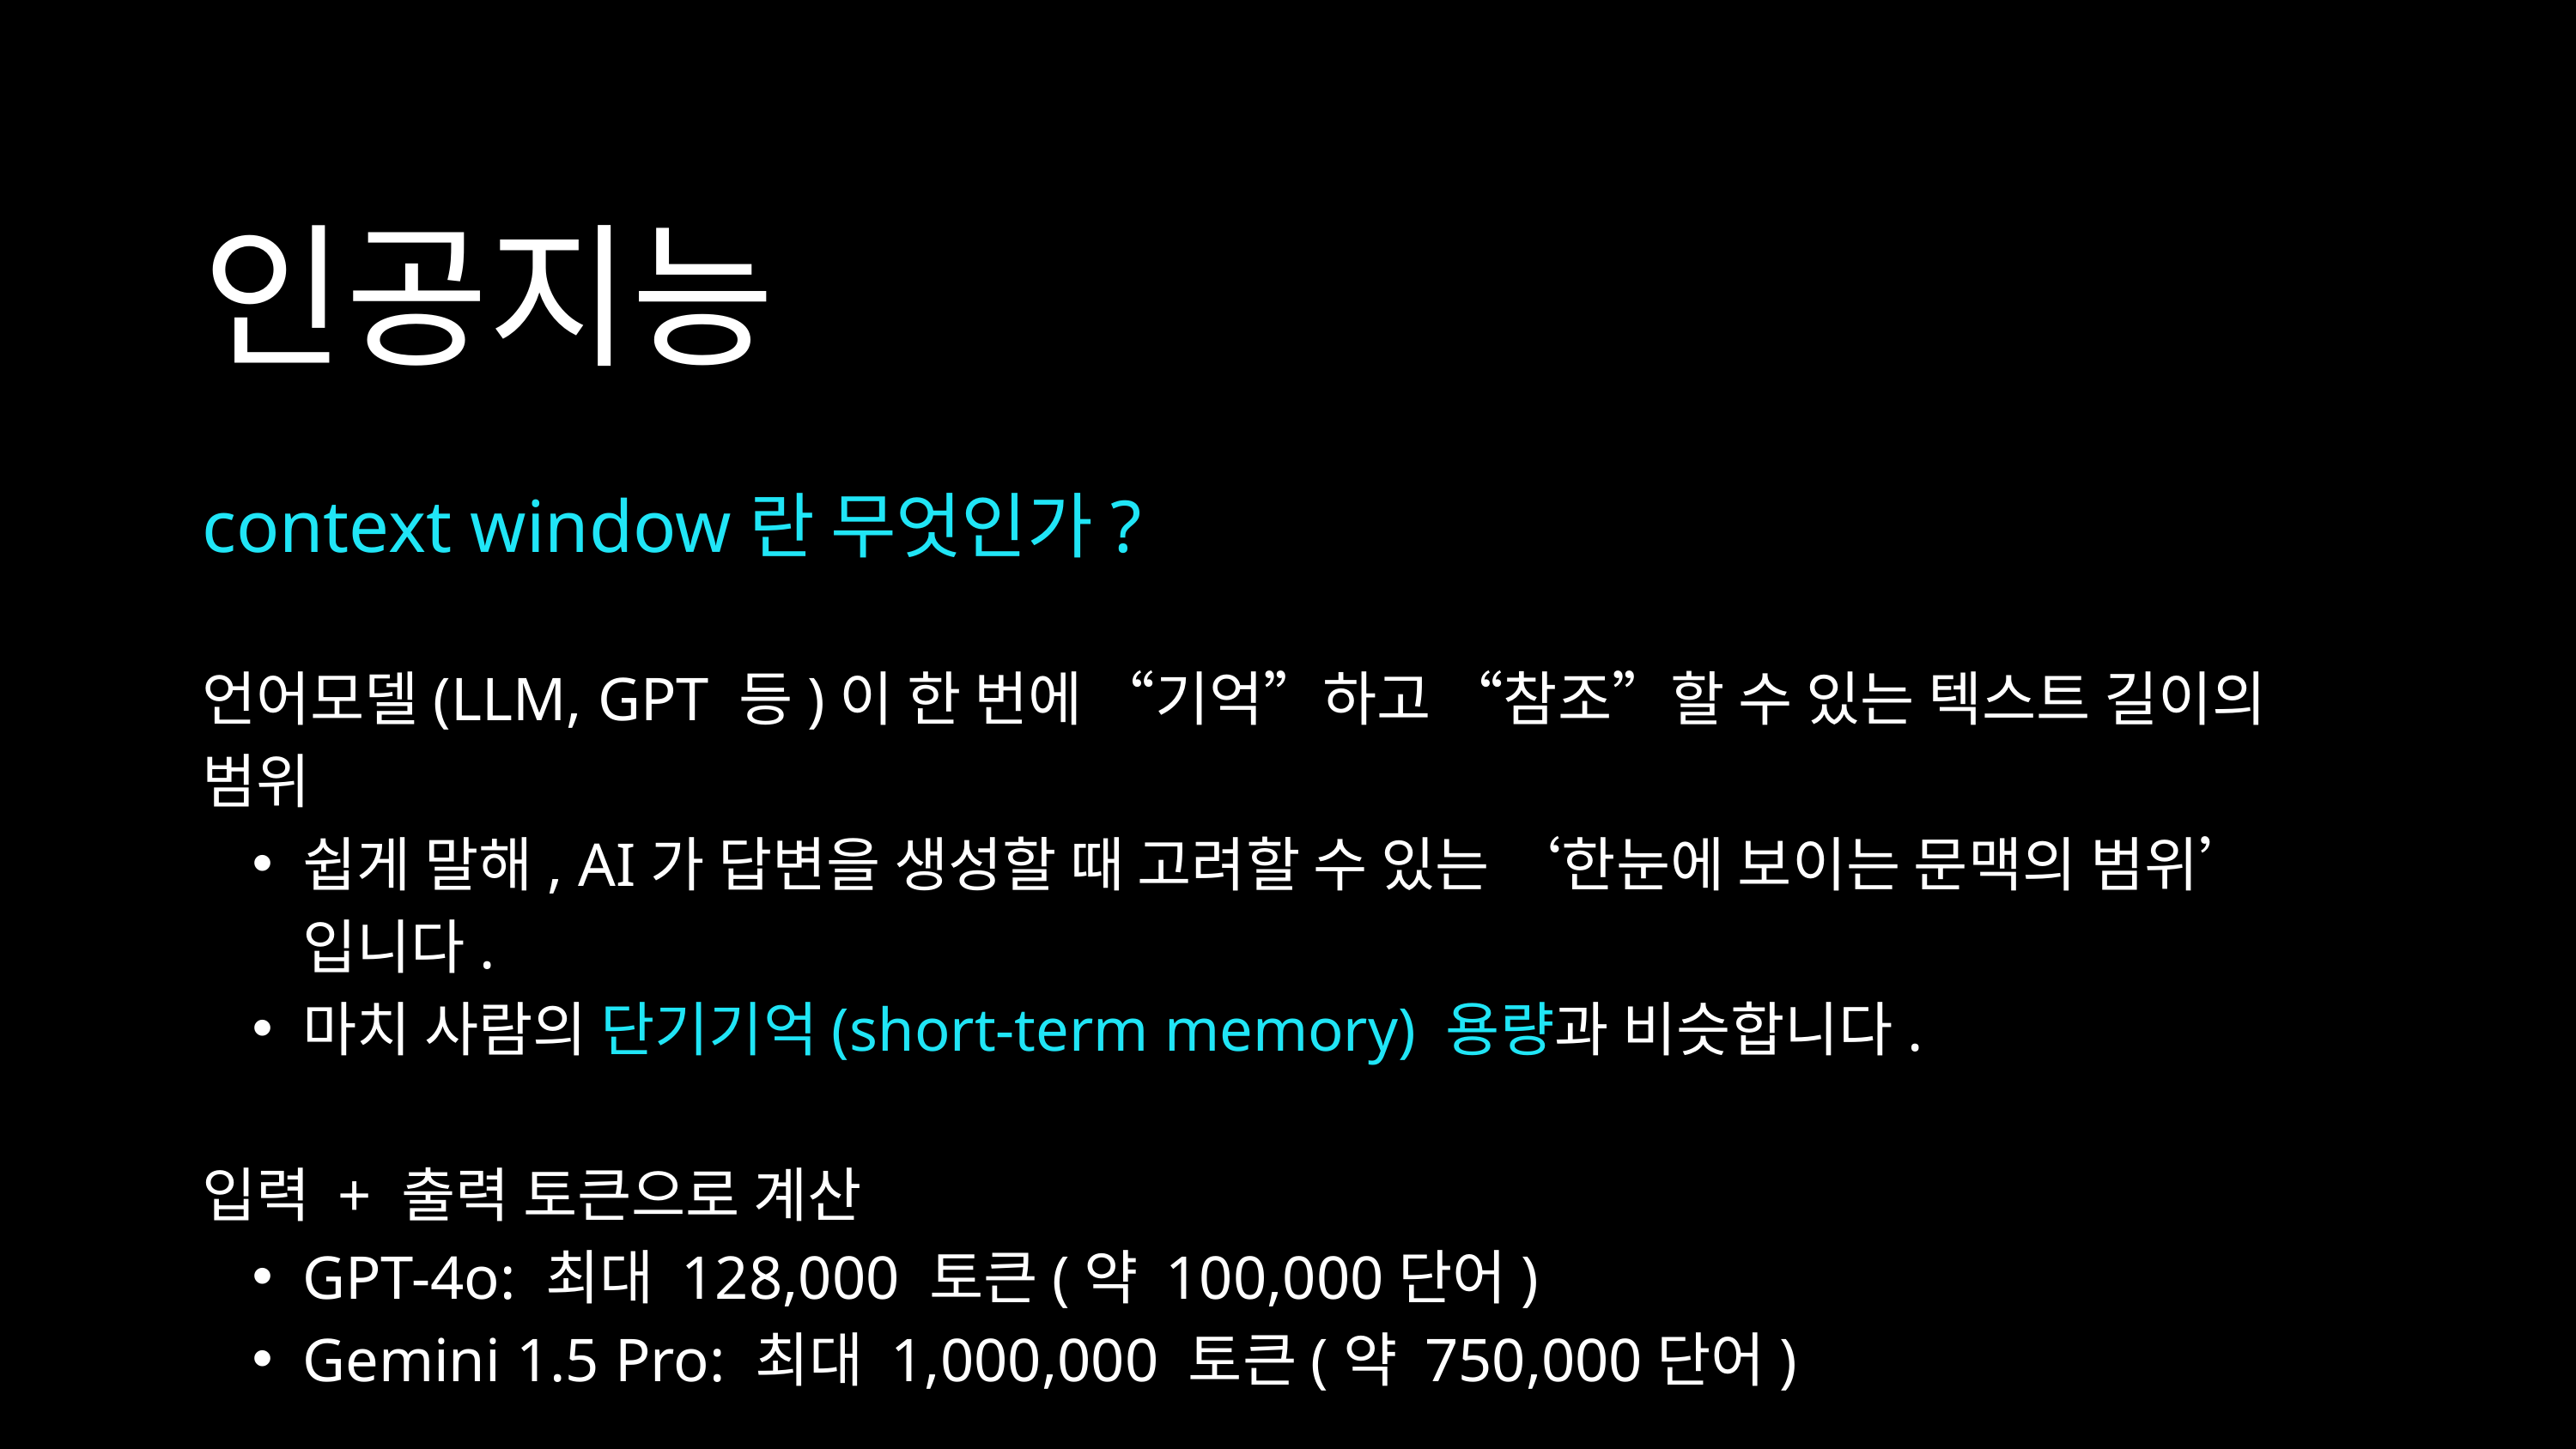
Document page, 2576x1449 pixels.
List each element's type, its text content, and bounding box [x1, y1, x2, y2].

text_box 인공지능 [202, 237, 1462, 385]
text_box context window란 무엇인가? 언어모델(LLM, GPT 등)이 한 번에 “기억”하고 “참조”할 수 있는 텍스트 길이의 범위 쉽게 말해, AI가 답변을 생성할 때 고려할 수 있는 ‘한눈에 보이는 문맥의 범위’입니다. 마치 사람의 단기기억(short-term memory) 용량과 비슷합니다. 입력 + 출력 토큰으로 계산 GPT-4o: 최대 128,000 토큰(약 100,000단어) Gemini 1.5 Pro: 최대 1,000,000 토큰(약 750,000단어) [202, 466, 2360, 1394]
